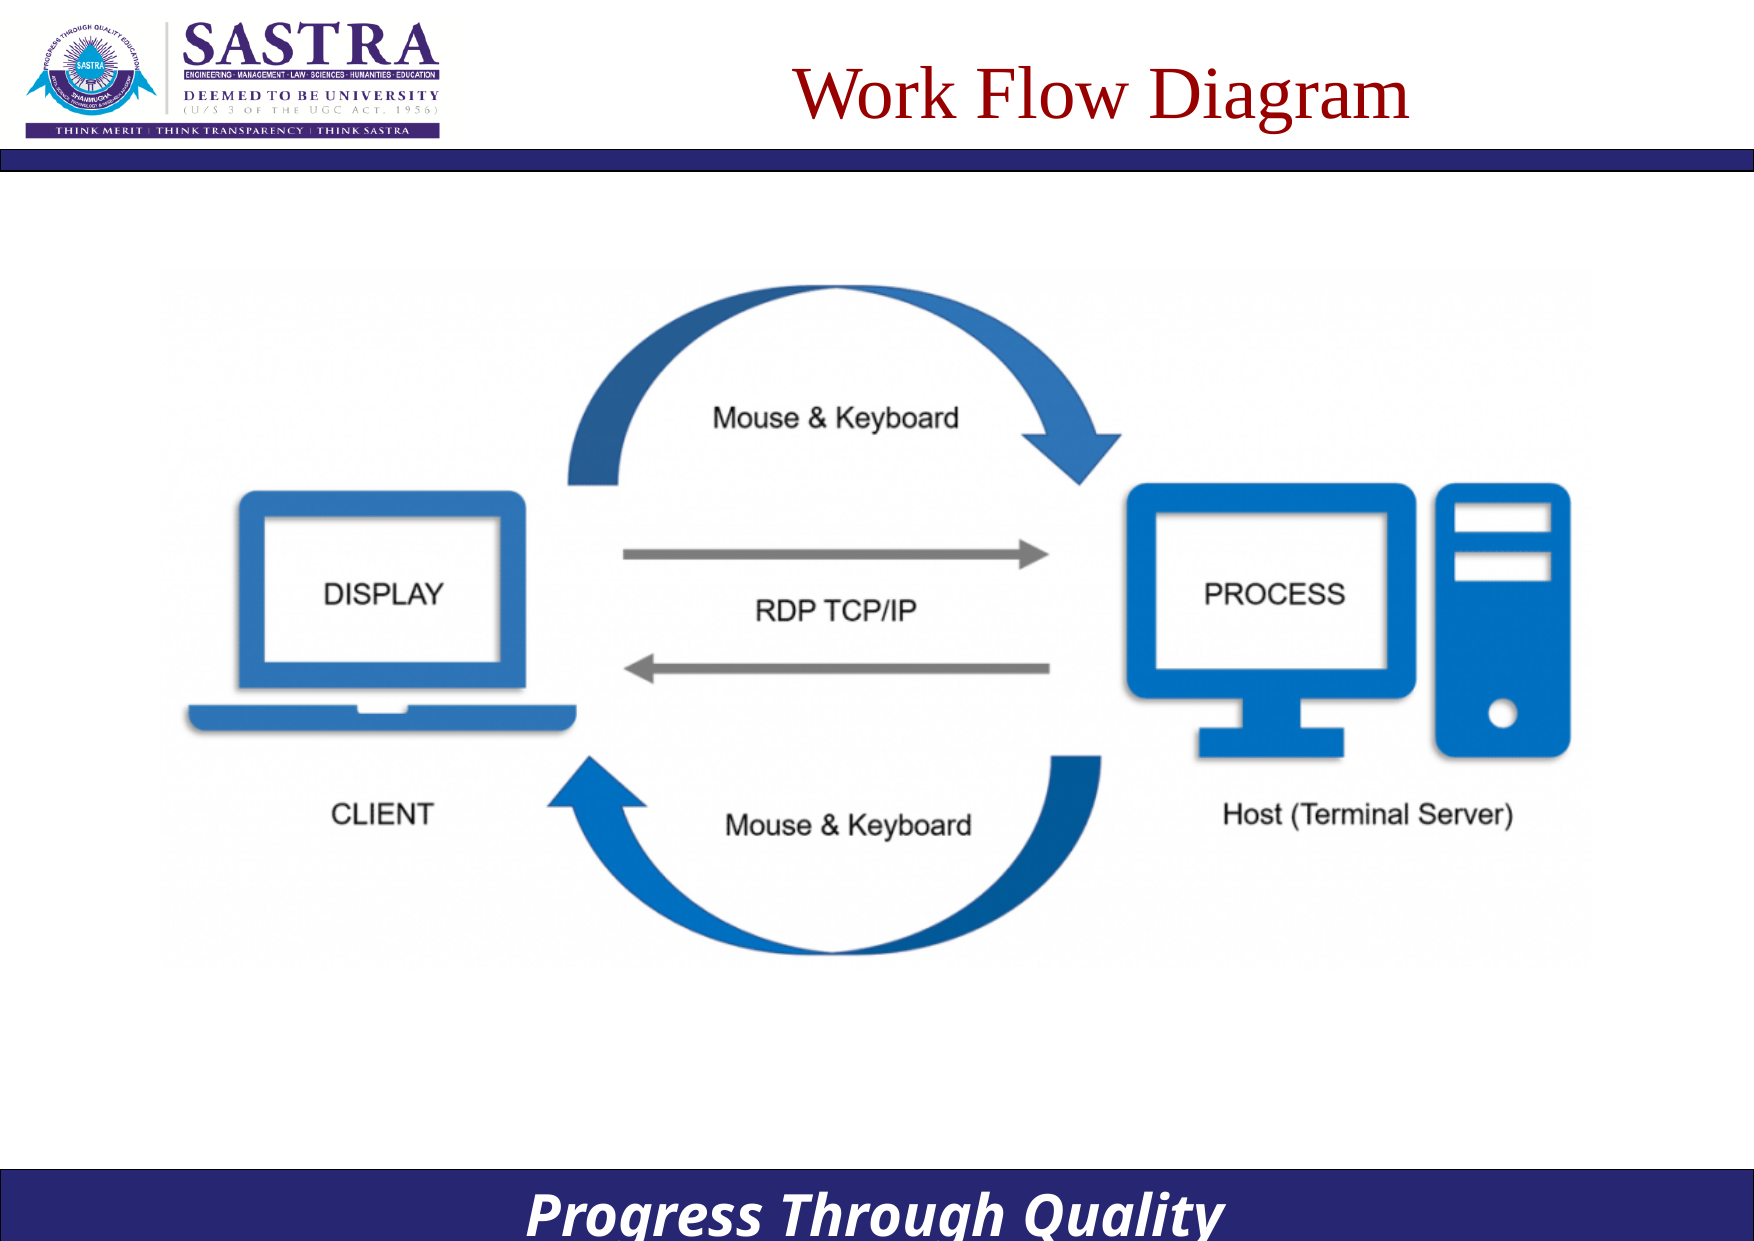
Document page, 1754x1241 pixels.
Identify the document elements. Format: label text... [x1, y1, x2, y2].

title Work Flow Diagram [472, 34, 1662, 158]
picture [160, 269, 1594, 971]
picture [0, 13, 465, 145]
